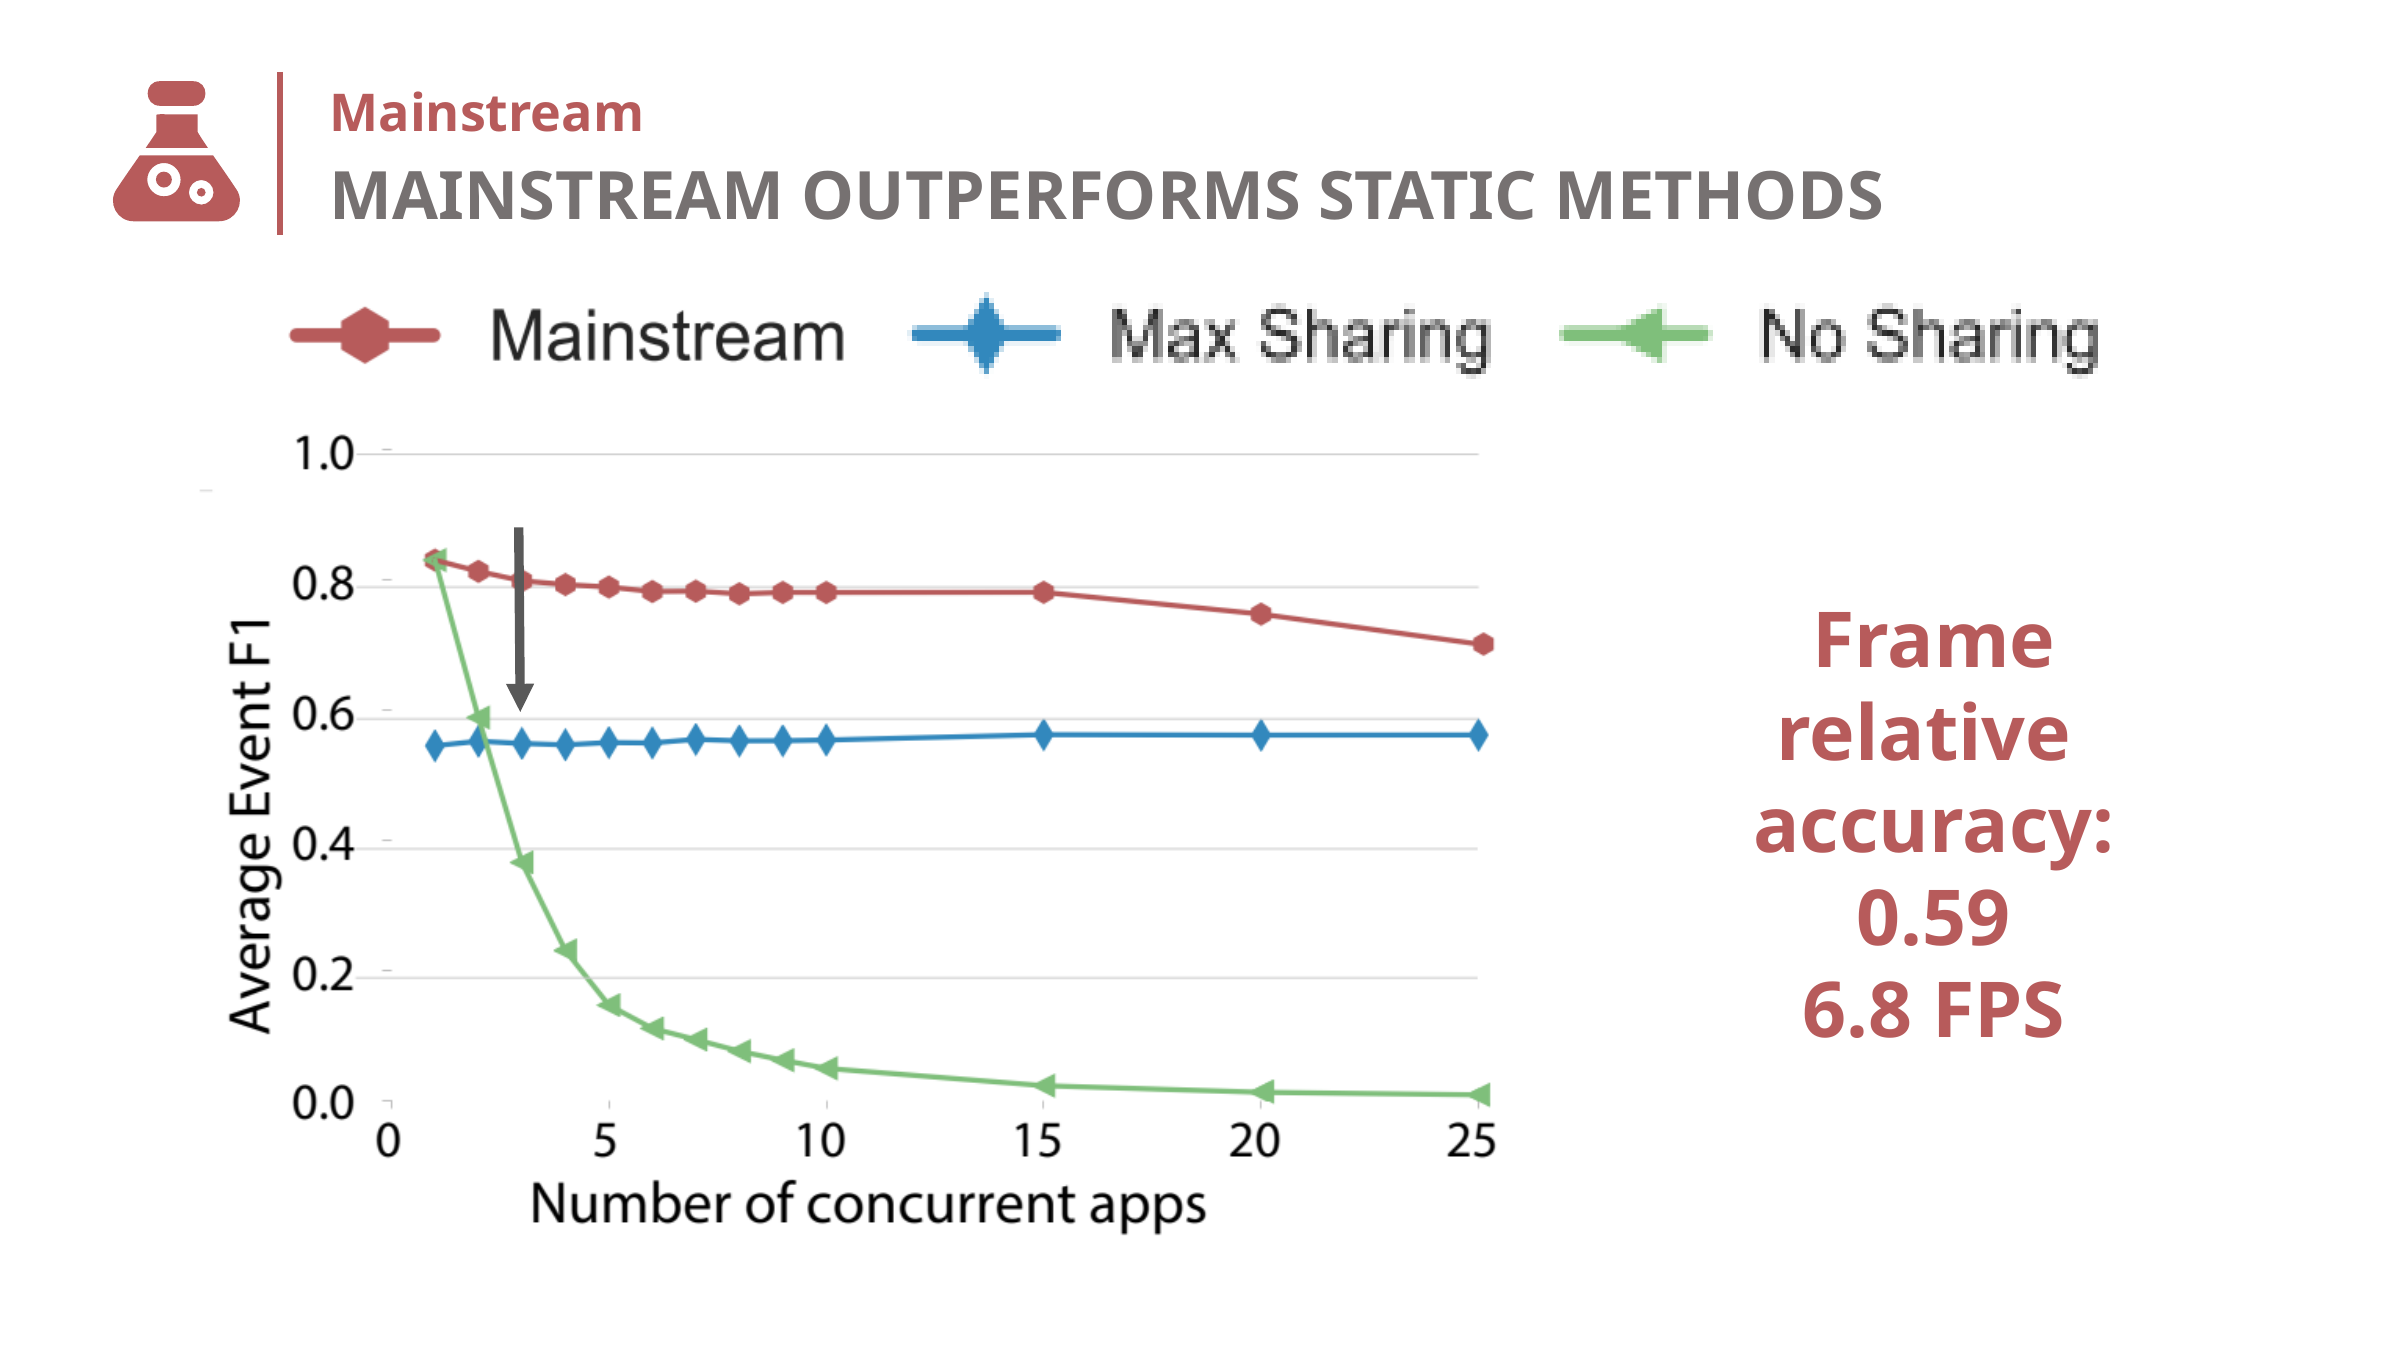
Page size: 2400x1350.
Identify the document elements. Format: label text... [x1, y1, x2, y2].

list MAINSTREAM OUTPERFORMS STATIC METHODS [314, 154, 2385, 236]
picture [877, 287, 1500, 388]
picture [186, 283, 2101, 1273]
title Mainstream [314, 75, 2385, 154]
text_box Frame relative accuracy: 0.59 [1652, 647, 2216, 904]
text_box 6.8 FPS [1652, 926, 2216, 1089]
